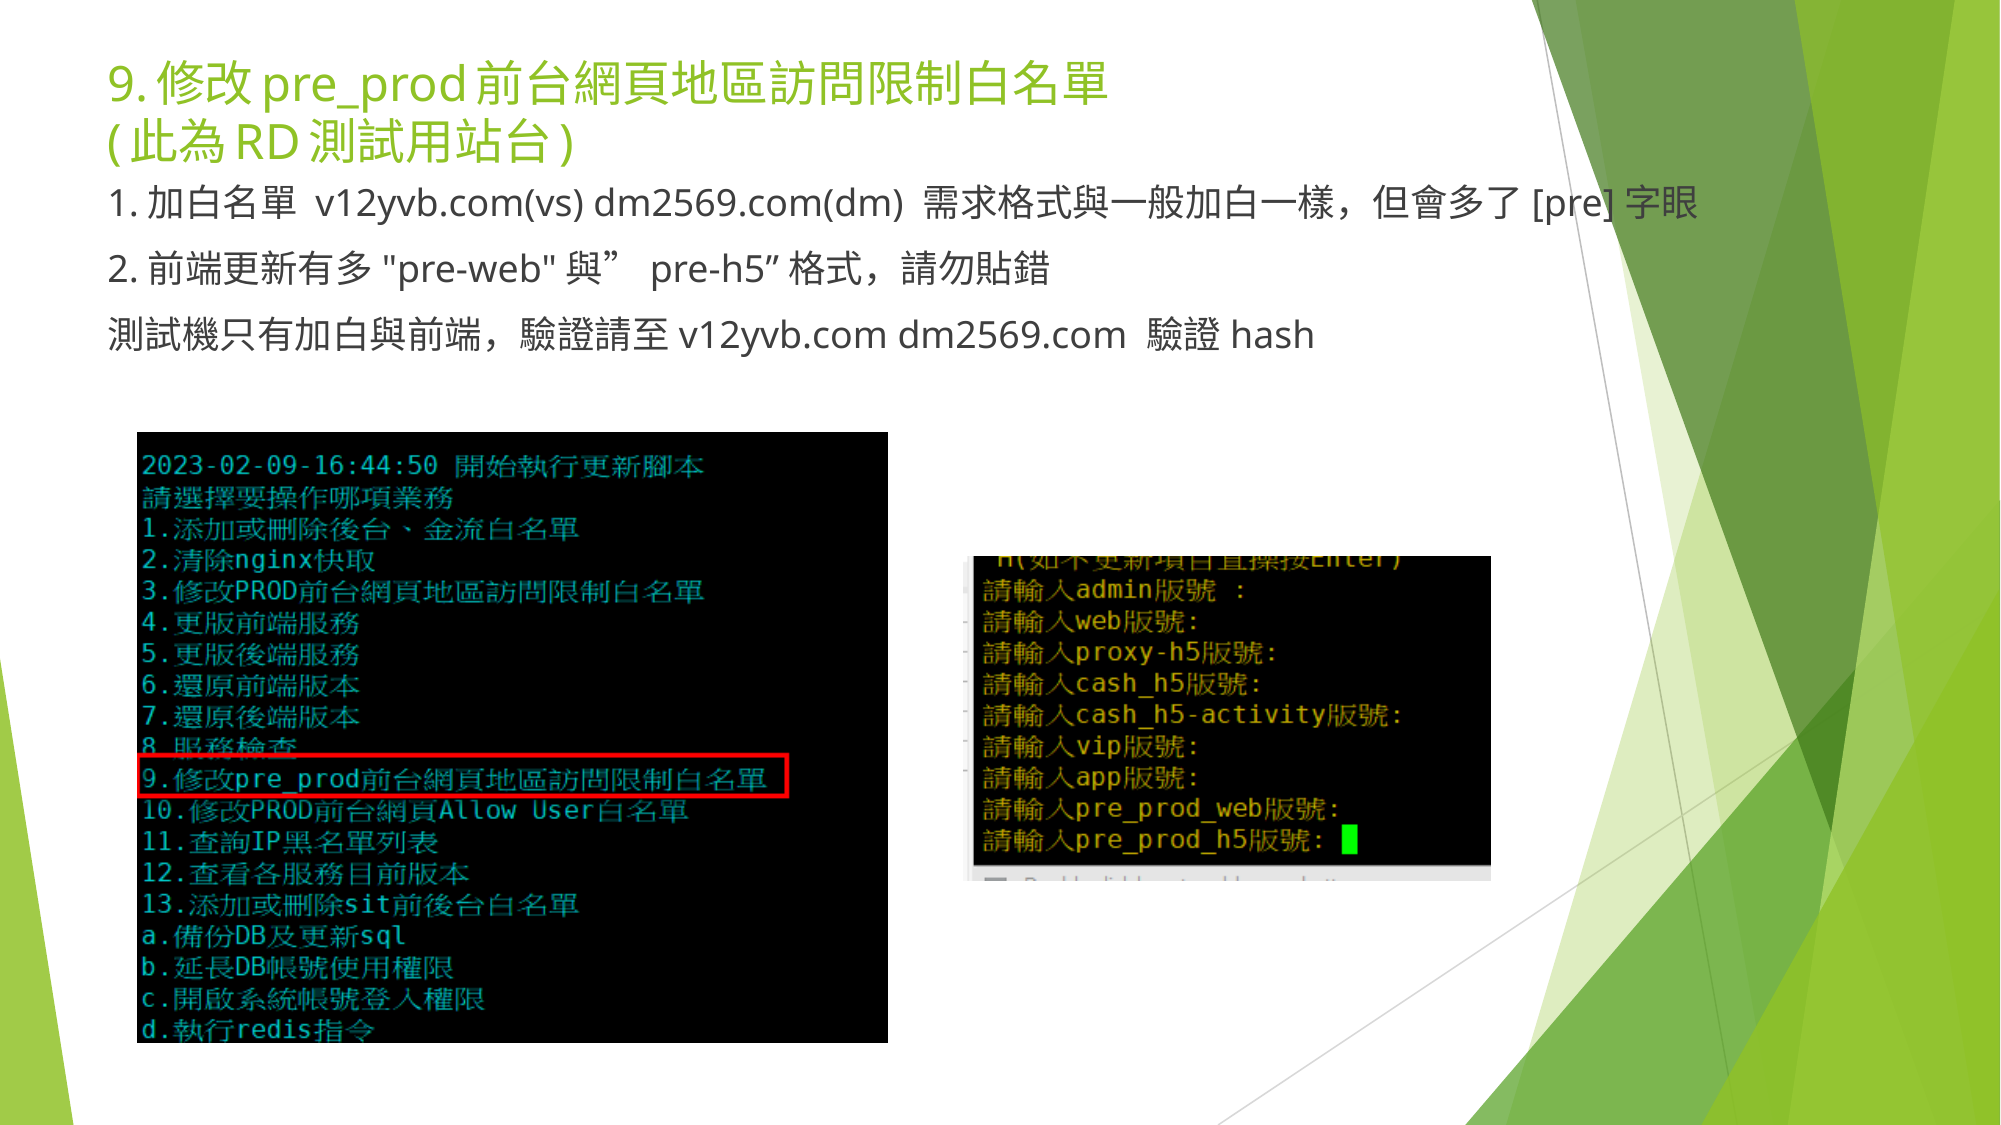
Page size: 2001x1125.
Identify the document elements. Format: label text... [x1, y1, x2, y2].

title 9.修改pre_prod前台網頁地區訪問限制白名單 (此為RD測試用站台) [99, 45, 1900, 171]
list 1.加白名單 v12yvb.com(vs) dm2569.com(dm) 需求格式與一般加白一樣，但會多了[pre]字眼 2.前端更新有多"pre-web"與”pre-h5”格式，請勿貼錯 測試機只有加白與前端，驗證請至v12yvb.com dm2569.com 驗證hash [99, 171, 1900, 1125]
picture [137, 432, 888, 1043]
picture [963, 555, 1491, 882]
